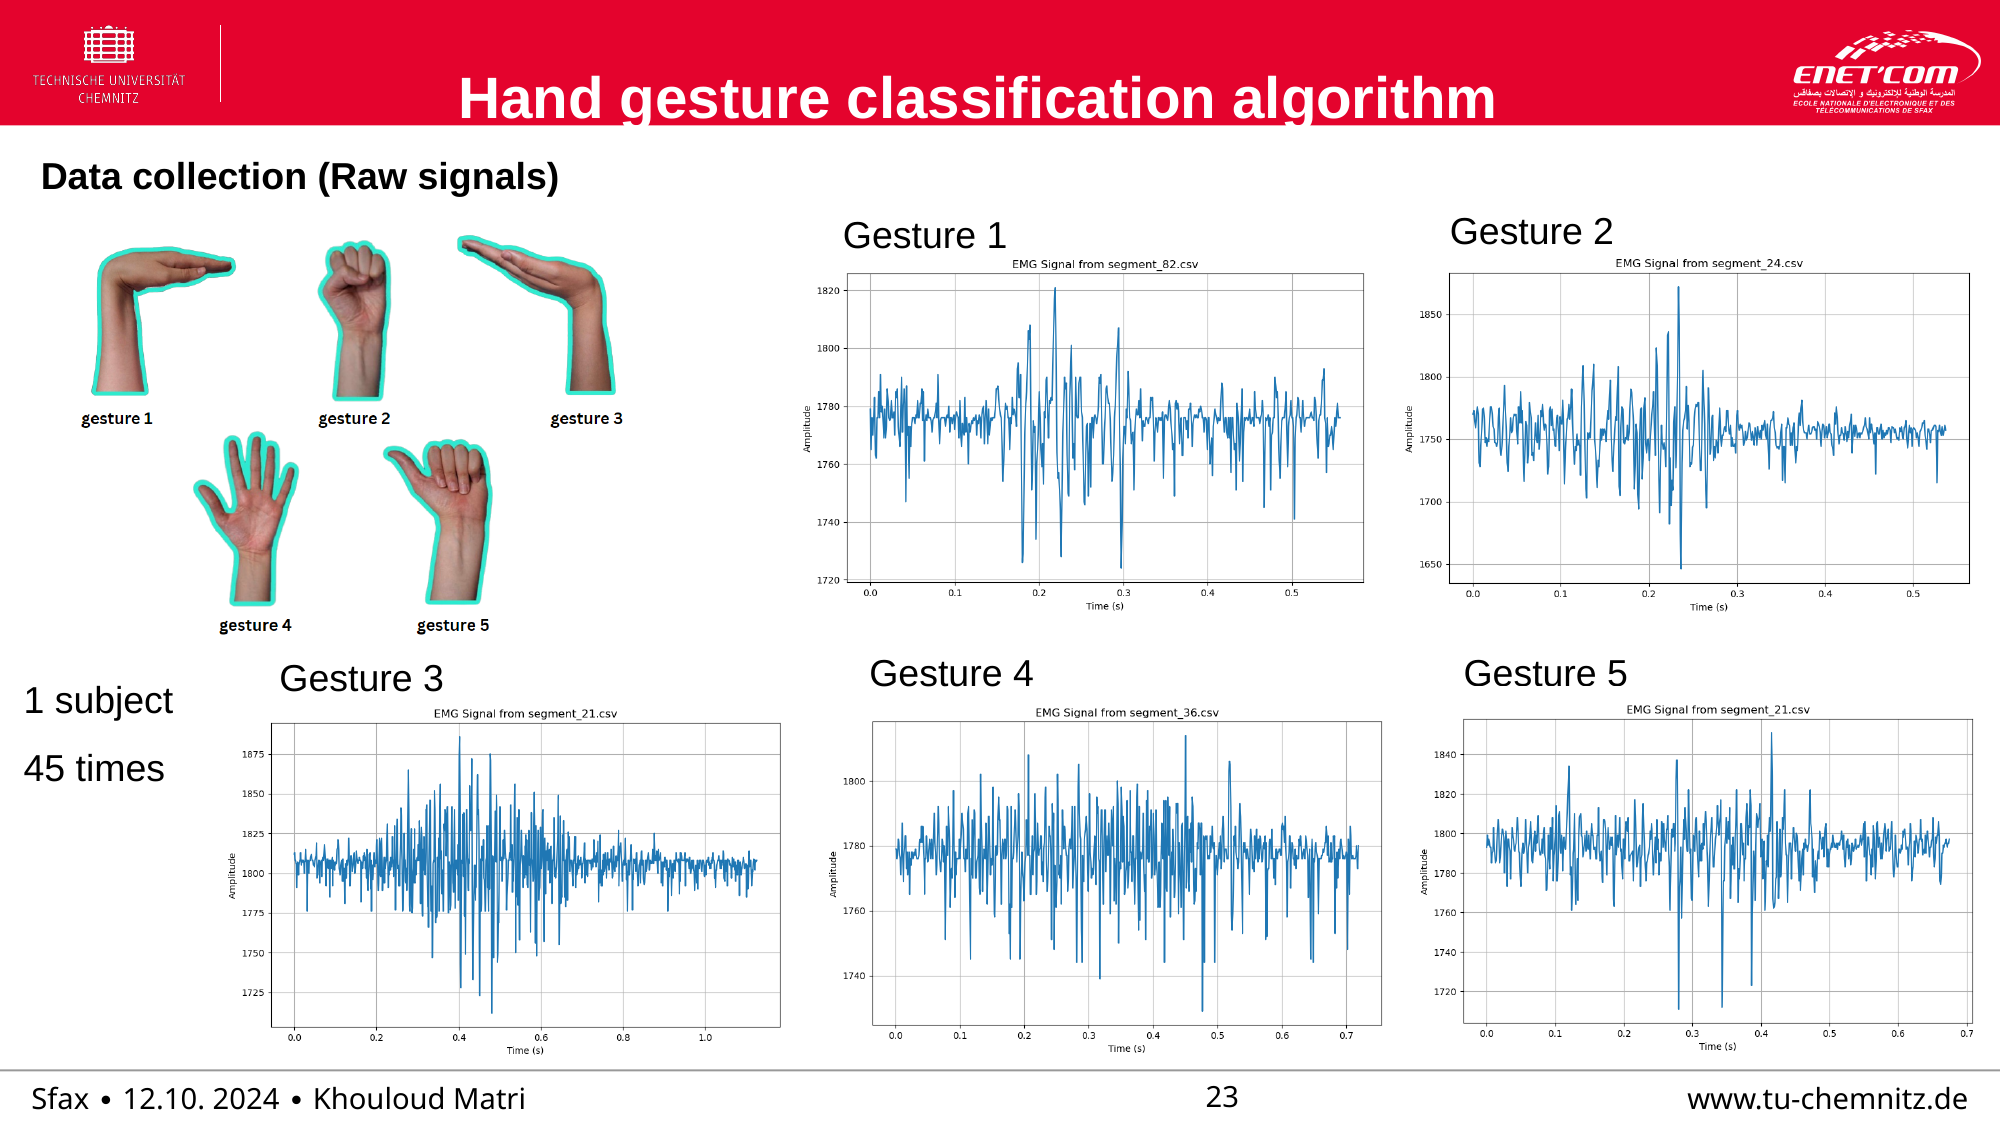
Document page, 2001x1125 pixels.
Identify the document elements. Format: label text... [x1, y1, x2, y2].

text_box 1 subject 45 times [8, 646, 189, 797]
text_box Gesture 3 [264, 646, 503, 694]
picture [791, 248, 1987, 627]
picture [213, 694, 807, 1067]
text_box Gesture 1 [828, 203, 1029, 249]
picture [1793, 30, 1981, 113]
text_box Gesture 2 [1434, 199, 1636, 248]
text_box Gesture 5 [1448, 641, 1717, 686]
picture [0, 0, 218, 136]
text_box Data collection (Raw signals) [26, 144, 575, 205]
text_box Hand gesture classification algorithm [443, 0, 1514, 138]
picture [815, 686, 1985, 1068]
picture [64, 216, 638, 643]
text_box Gesture 4 [854, 641, 1103, 689]
